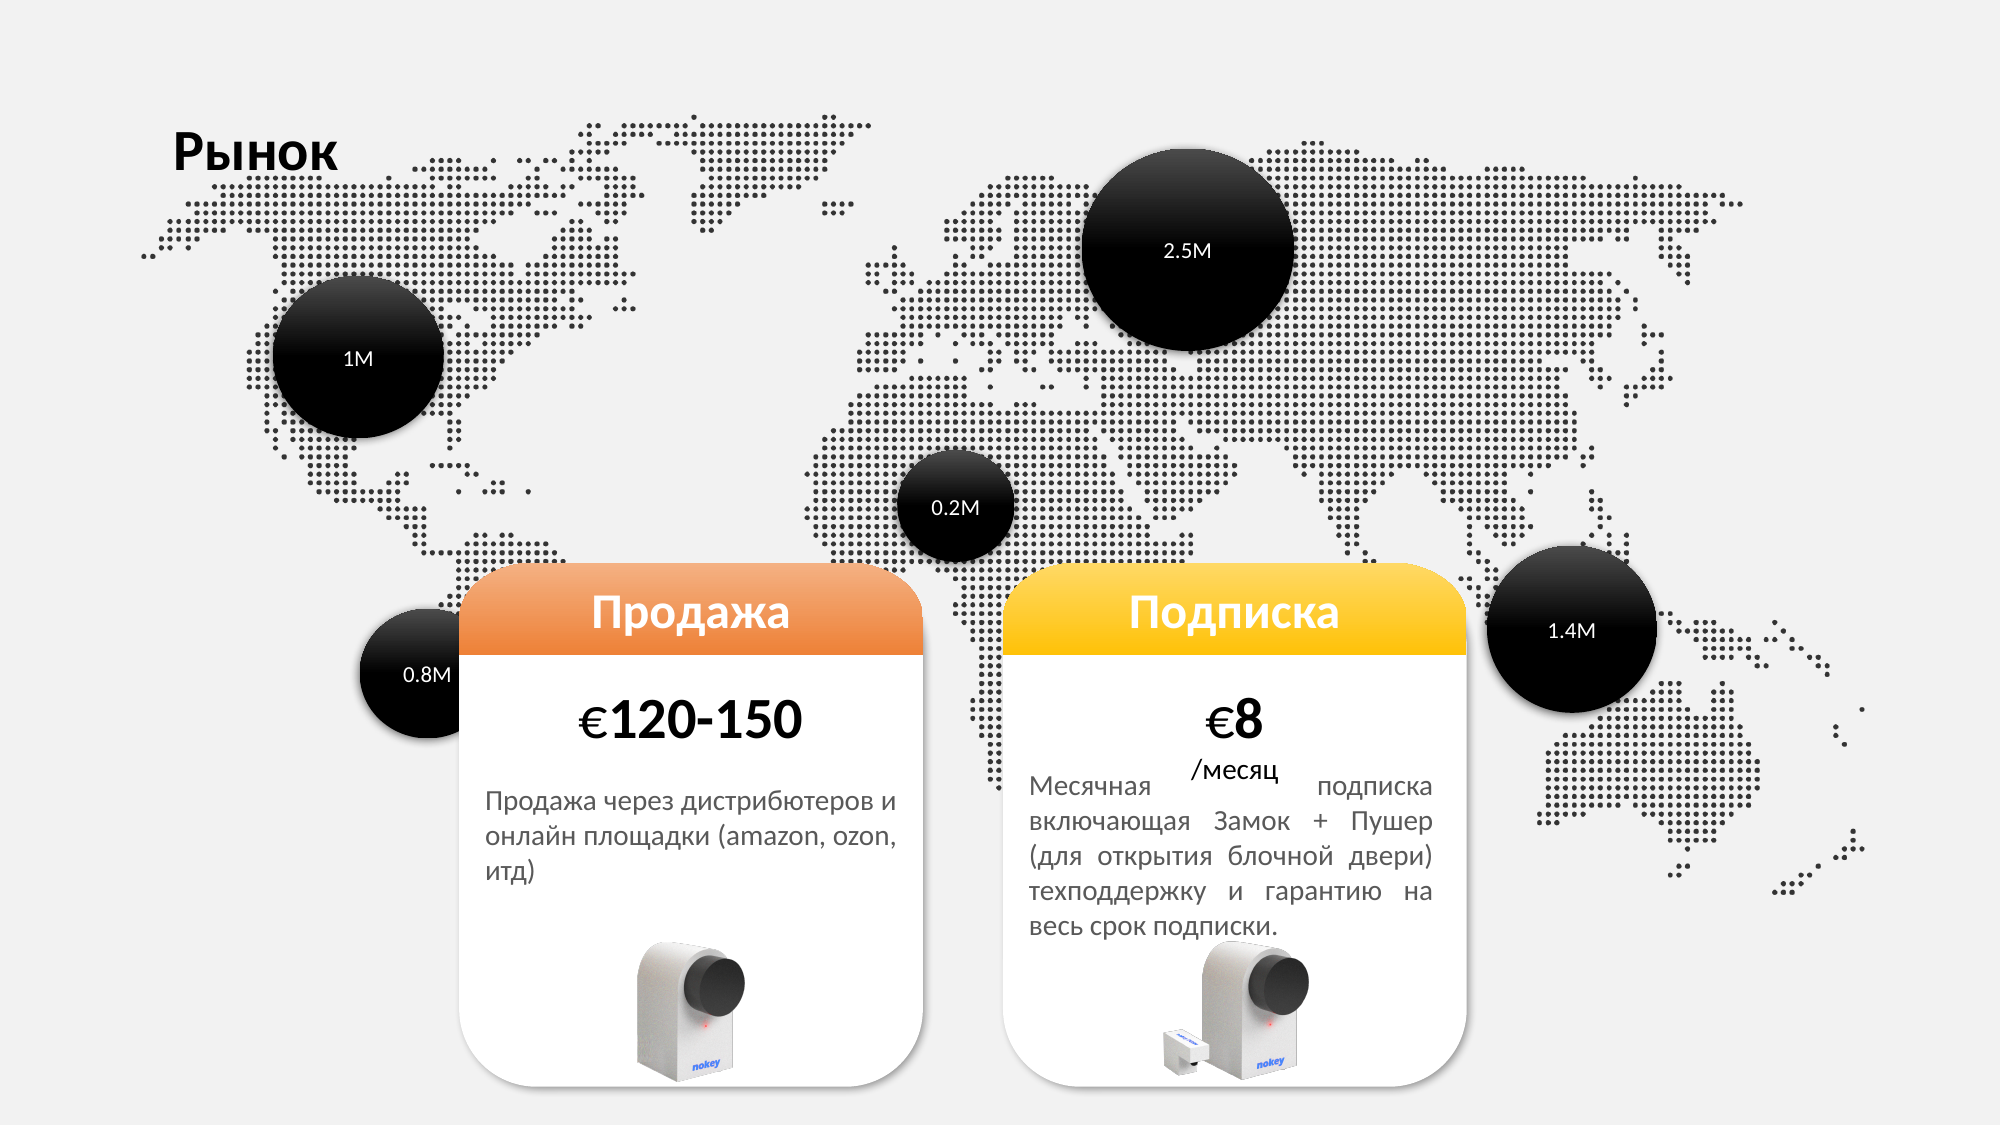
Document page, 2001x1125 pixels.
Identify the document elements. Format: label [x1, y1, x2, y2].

picture [637, 942, 745, 1082]
picture [127, 105, 1879, 955]
picture [1154, 941, 1309, 1080]
text_box [1003, 562, 1467, 1087]
text_box [459, 562, 923, 1087]
